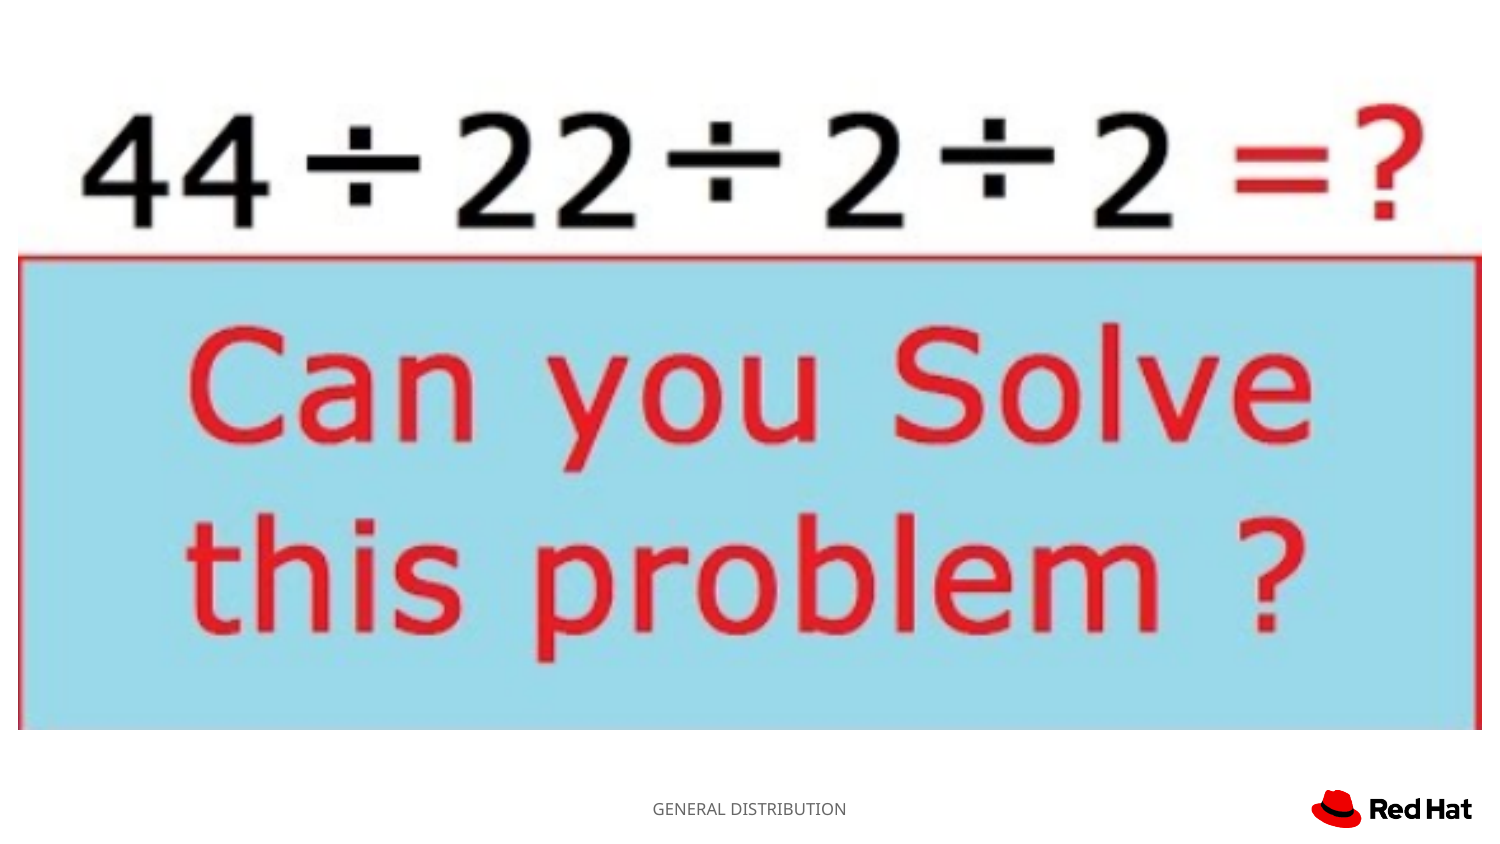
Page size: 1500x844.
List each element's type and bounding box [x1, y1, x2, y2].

picture [1311, 790, 1472, 828]
picture [18, 40, 1482, 730]
